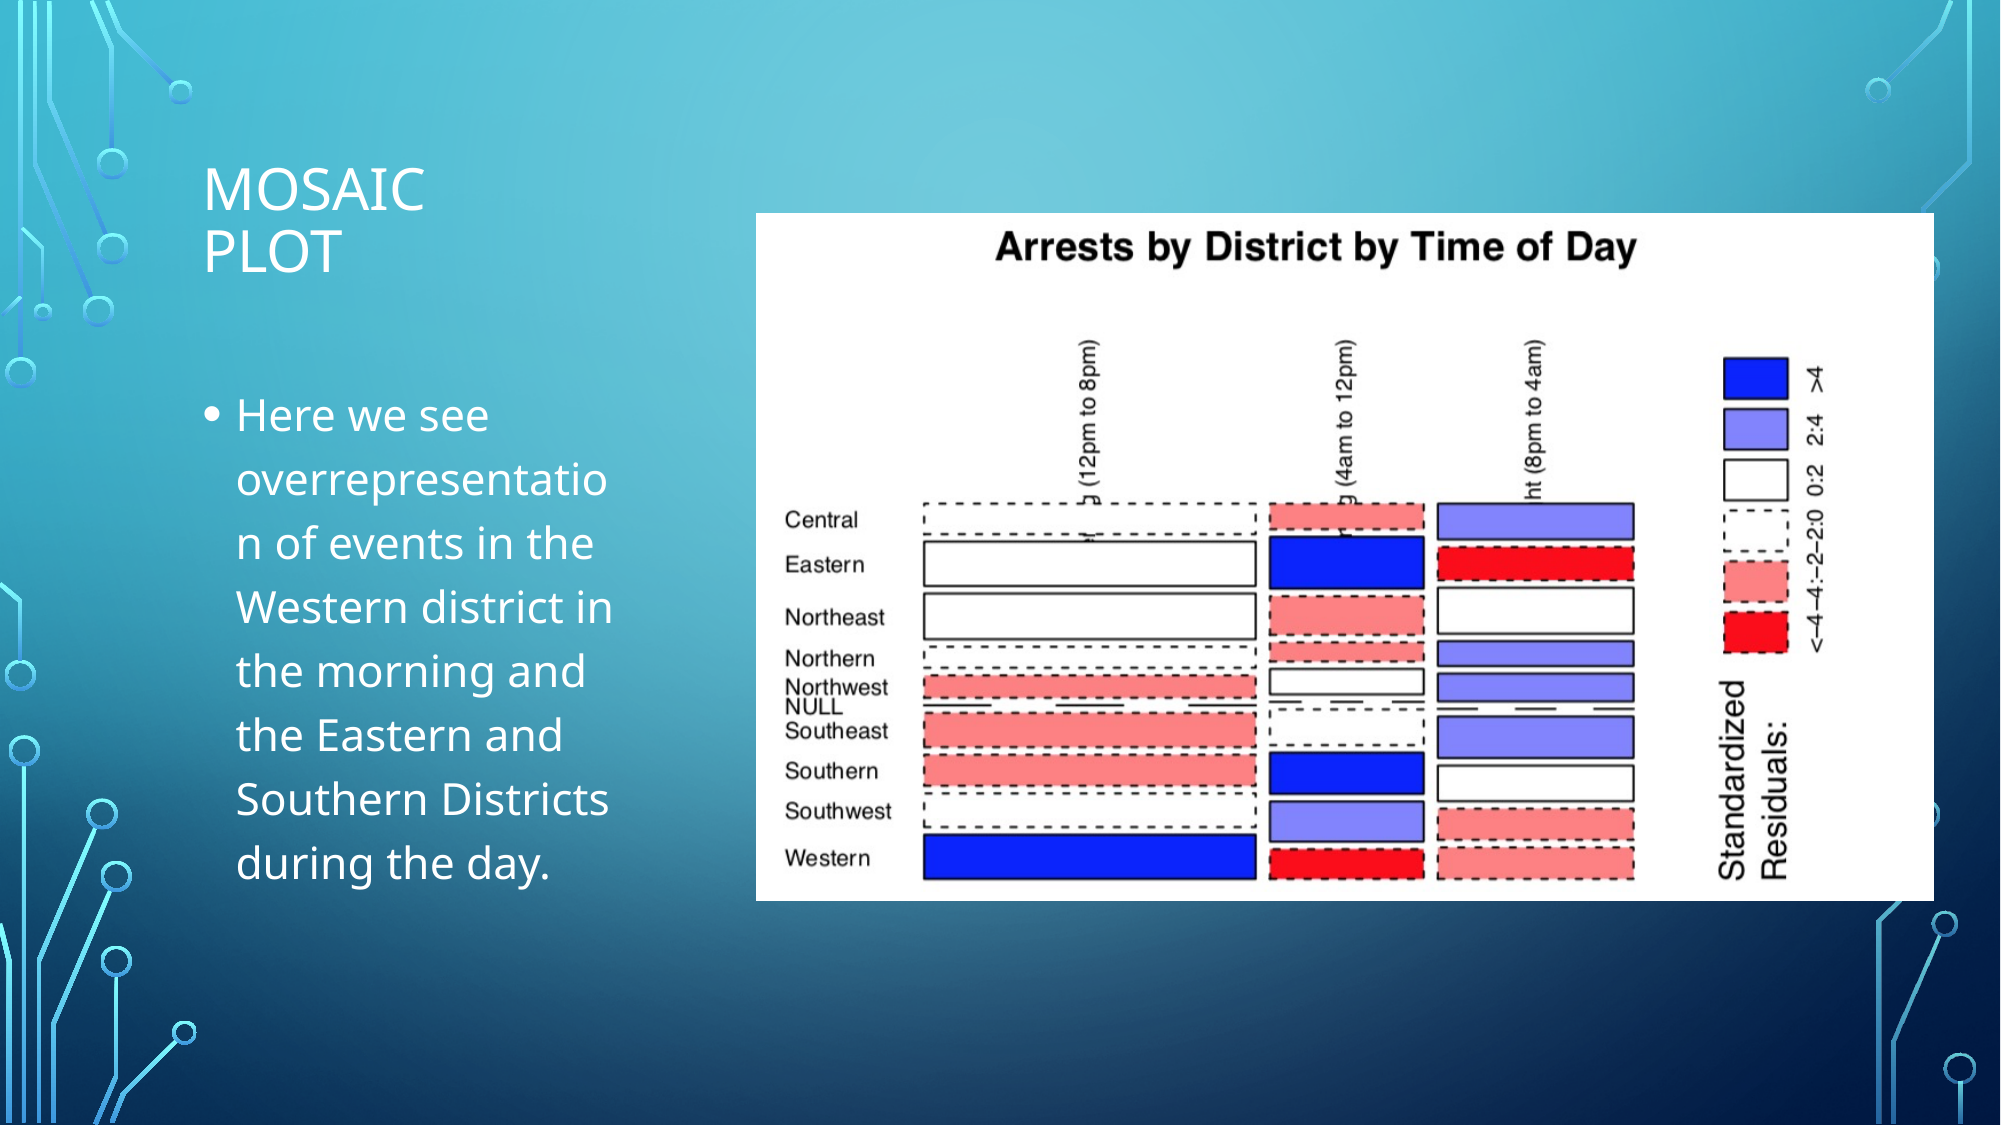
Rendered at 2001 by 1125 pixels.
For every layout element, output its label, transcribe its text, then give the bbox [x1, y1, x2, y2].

list Here we see overrepresentation of events in the Western district in the morning and the Eastern and Southern Districts during the day. [187, 369, 636, 950]
picture [756, 213, 1934, 901]
title MOSAIC Plot [187, 101, 636, 344]
